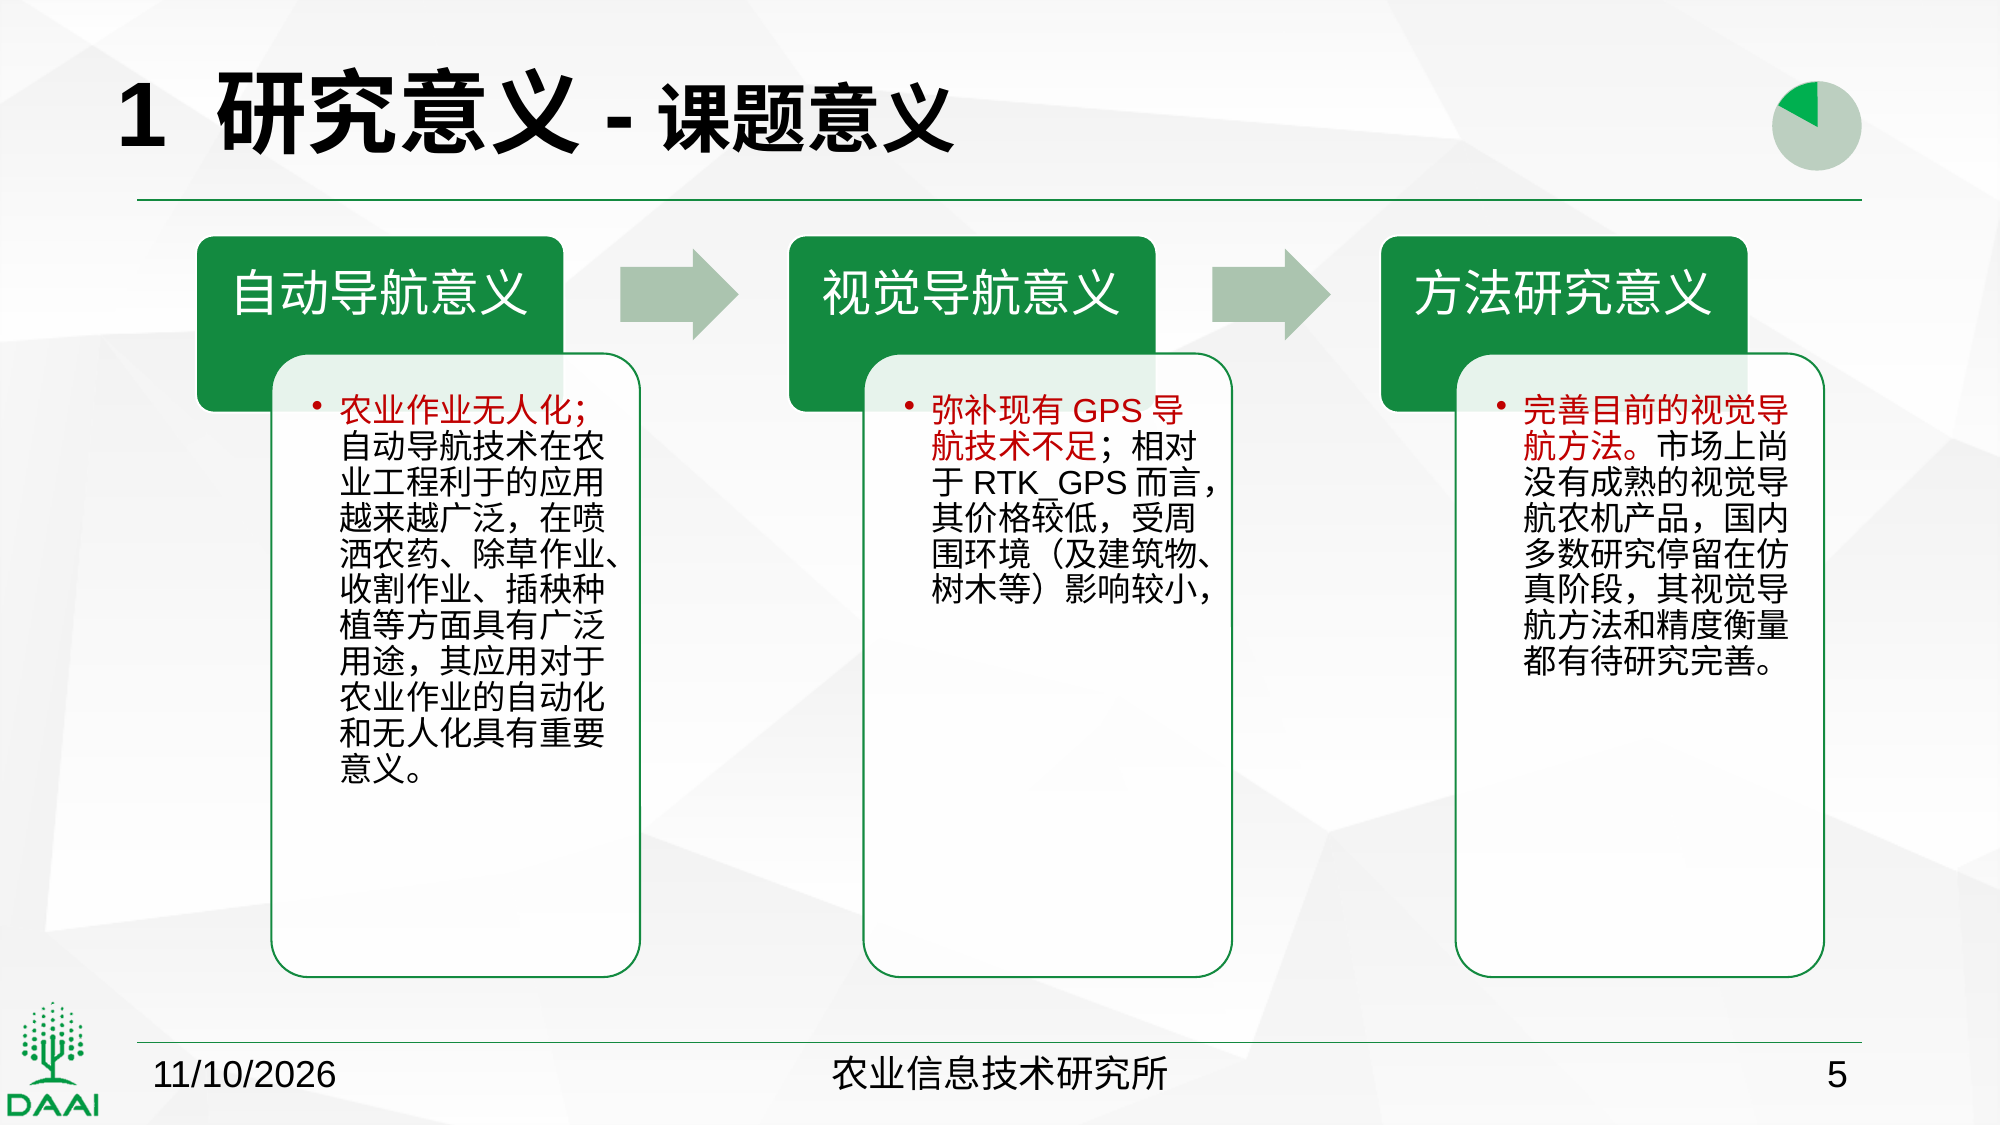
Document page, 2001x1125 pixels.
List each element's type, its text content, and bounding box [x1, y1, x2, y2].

slide_number 5 [1412, 1042, 1863, 1103]
picture [0, 0, 2000, 1125]
text_box 1 研究意义-课题意义 [0, 59, 1725, 194]
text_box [195, 222, 1825, 990]
footer 农业信息技术研究所 [662, 1042, 1338, 1103]
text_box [1772, 81, 1863, 173]
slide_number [137, 1042, 588, 1103]
